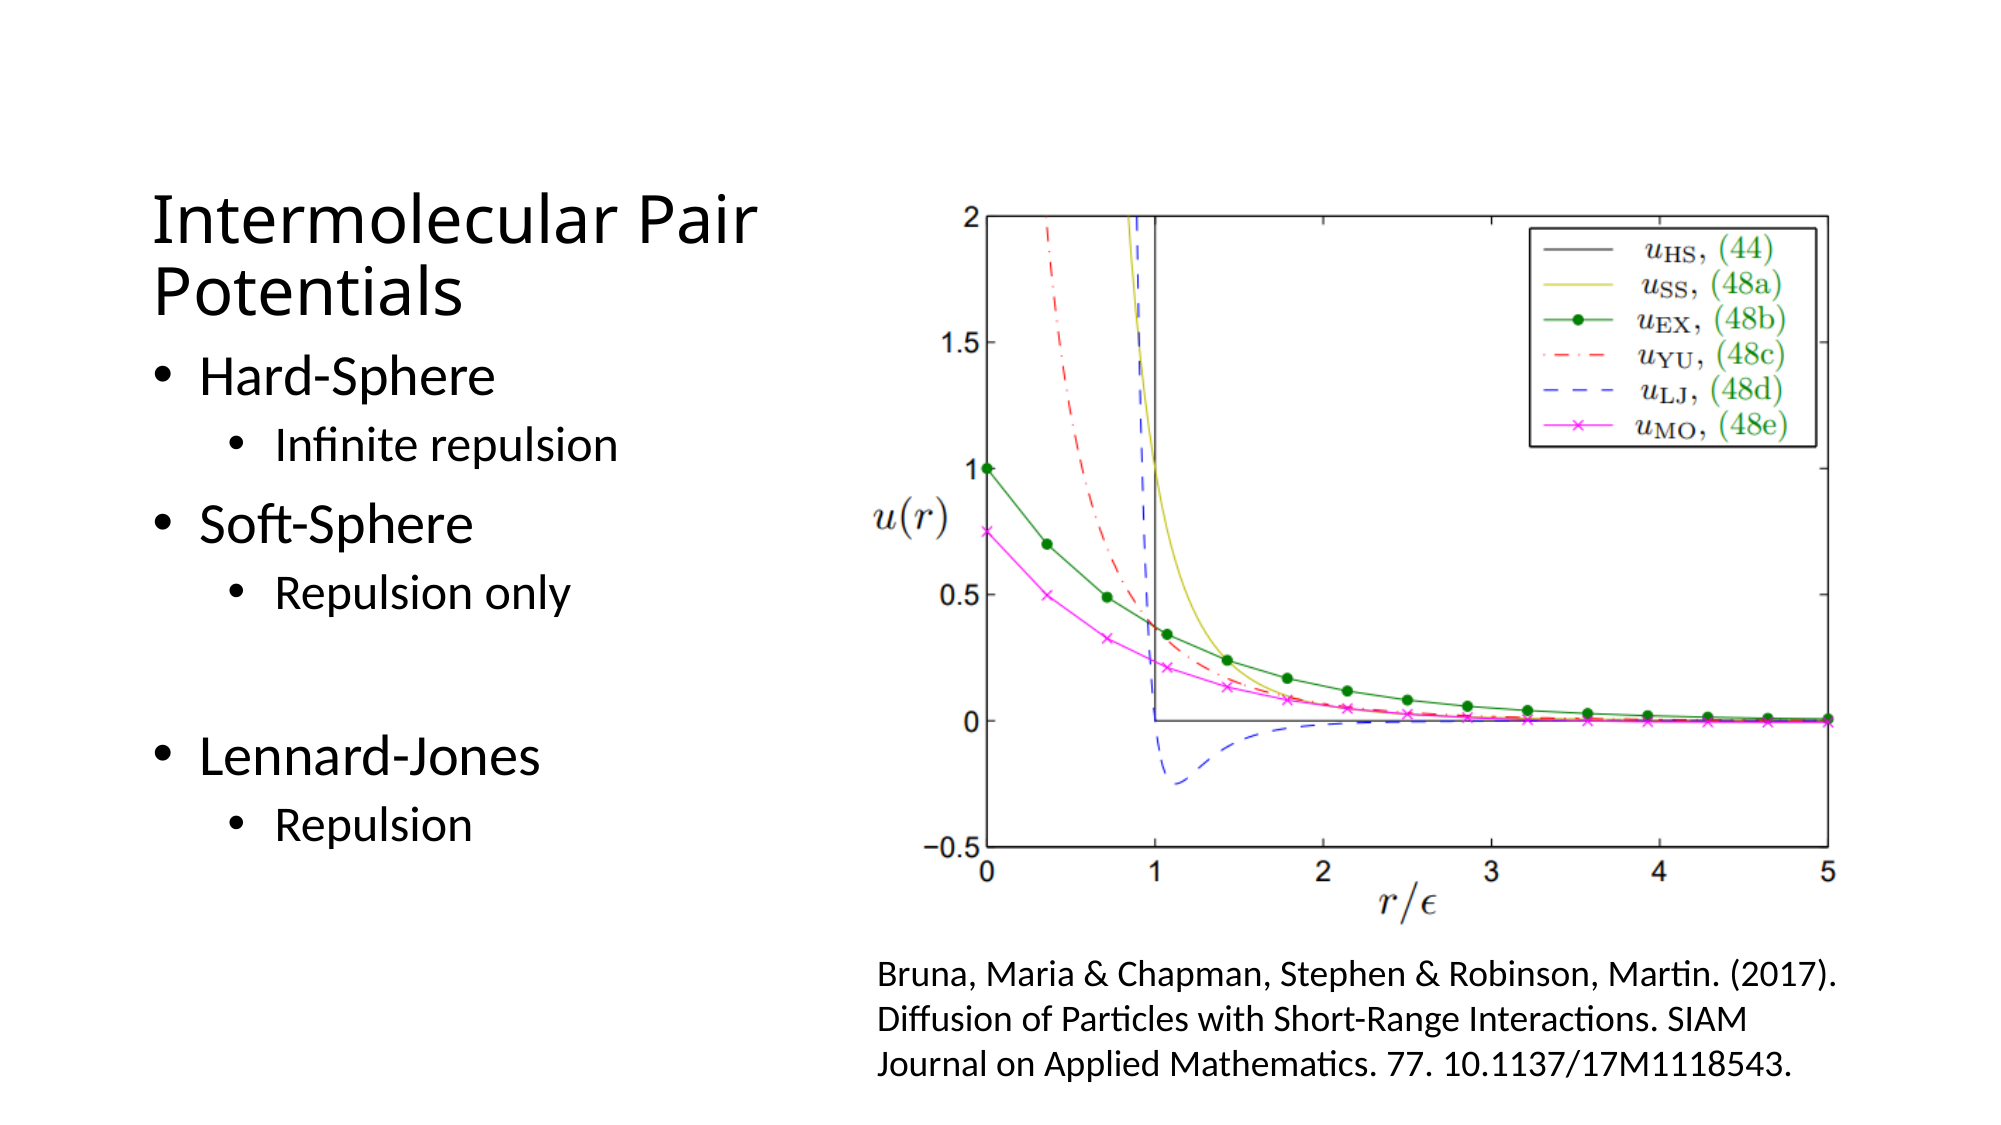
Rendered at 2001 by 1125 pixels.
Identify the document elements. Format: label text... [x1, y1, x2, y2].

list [850, 182, 1863, 942]
text_box Bruna, Maria & Chapman, Stephen & Robinson, Martin. (2017). Diffusion of Particles with Short-Range Interactions. SIAM Journal on Applied Mathematics. 77. 10.1137/17M1118543. [862, 942, 1863, 1091]
title Intermolecular Pair Potentials [137, 75, 783, 338]
